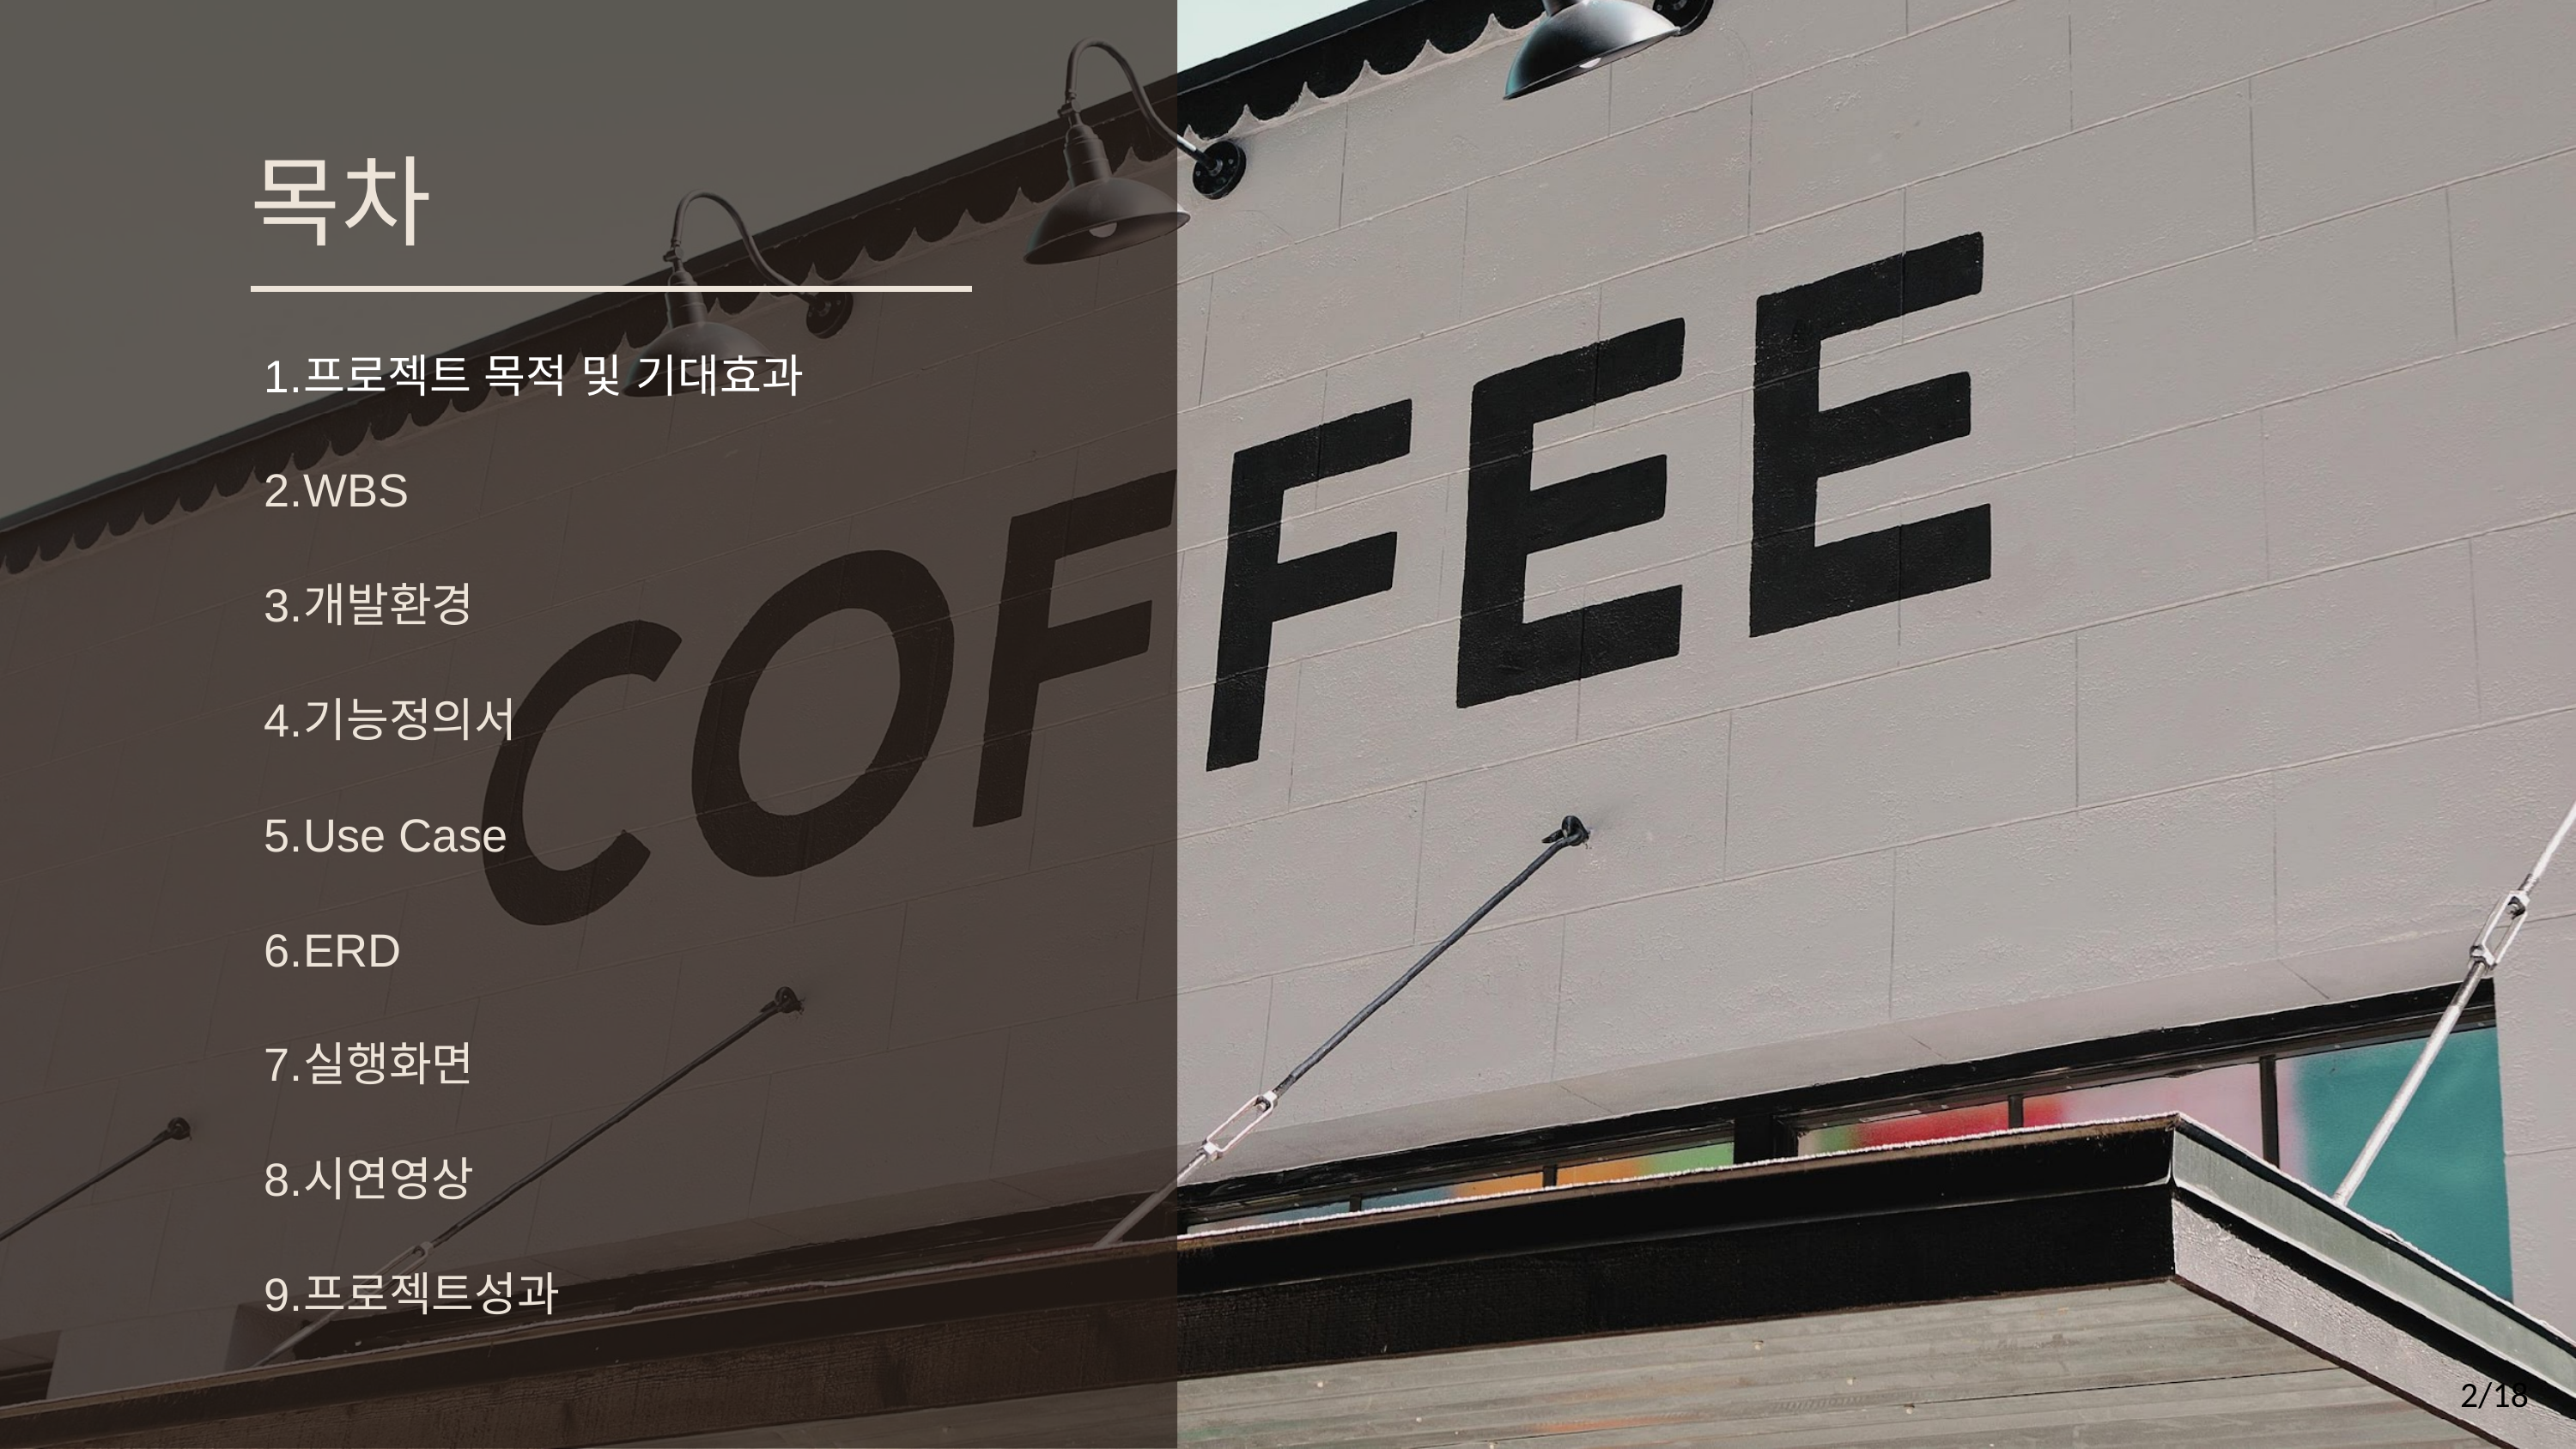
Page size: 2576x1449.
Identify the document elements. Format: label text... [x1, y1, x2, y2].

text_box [0, 0, 1178, 1449]
text_box [1182, 0, 2576, 1449]
text_box 목차 [1182, 134, 1288, 258]
slide_number 2/18 [2241, 1367, 2543, 1419]
